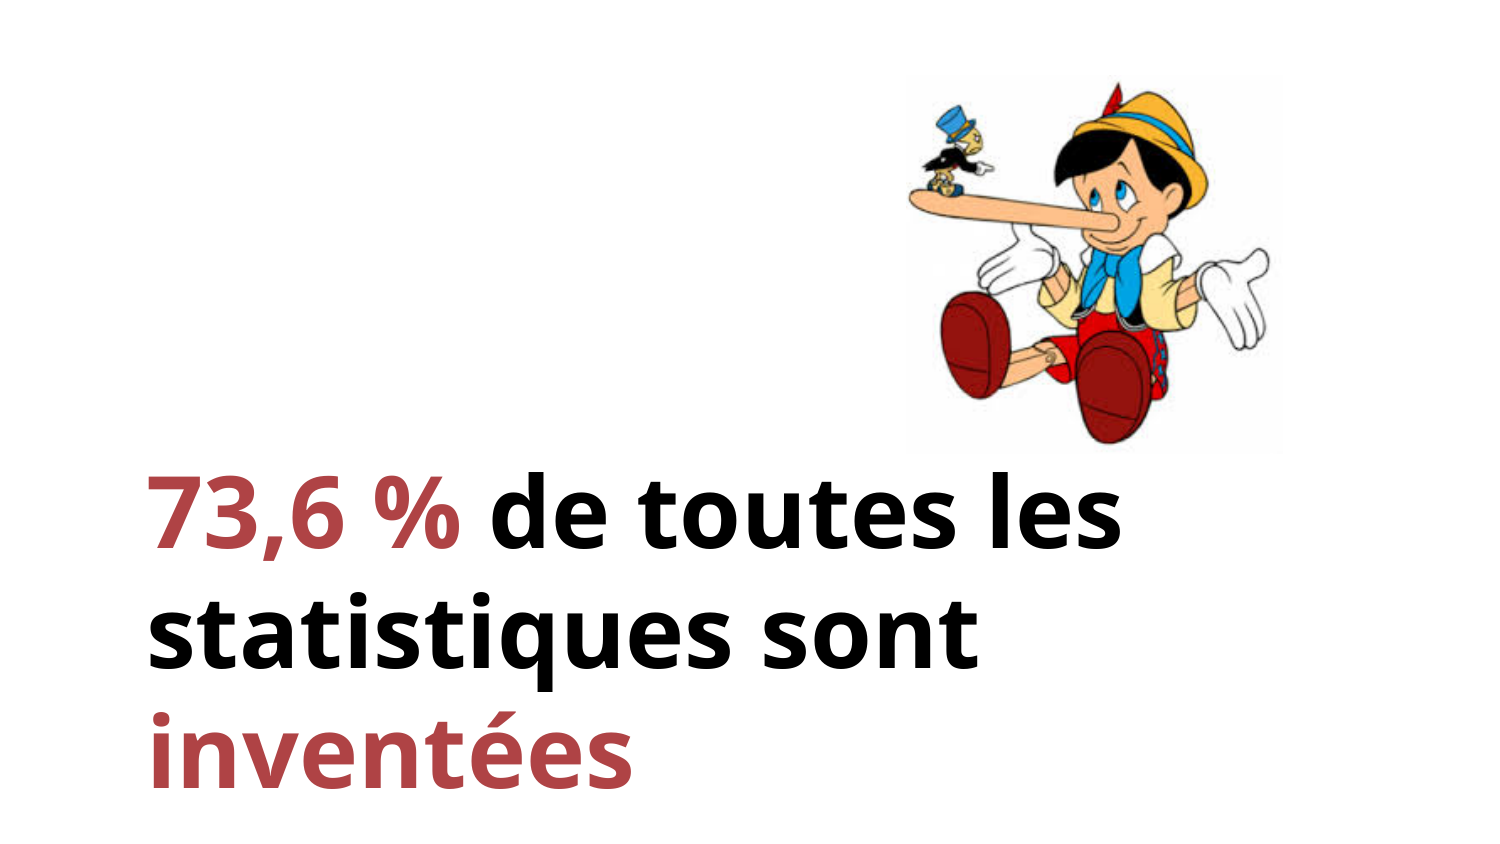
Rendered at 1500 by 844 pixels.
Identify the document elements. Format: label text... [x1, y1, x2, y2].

title 73,6 % de toutes les statistiques sont inventées [131, 433, 1500, 764]
picture [906, 75, 1284, 454]
